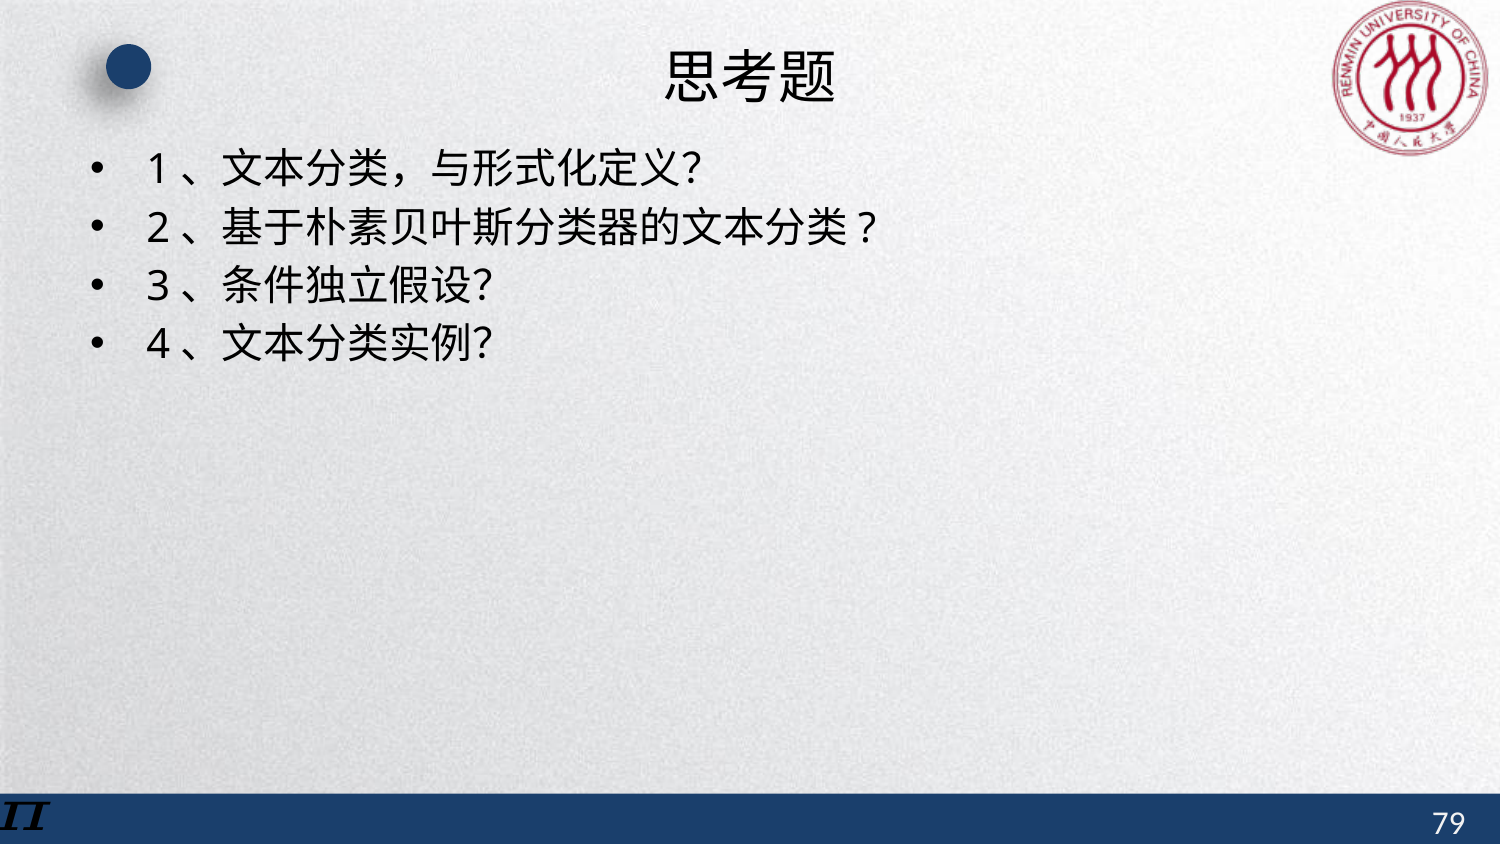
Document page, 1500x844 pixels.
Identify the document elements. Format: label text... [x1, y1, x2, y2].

title 思考题 [75, 33, 1425, 116]
list 1、文本分类，与形式化定义？ 2、基于朴素贝叶斯分类器的文本分类? 3、条件独立假设？ 4、文本分类实例？ [75, 134, 1425, 781]
picture [0, 0, 1500, 793]
